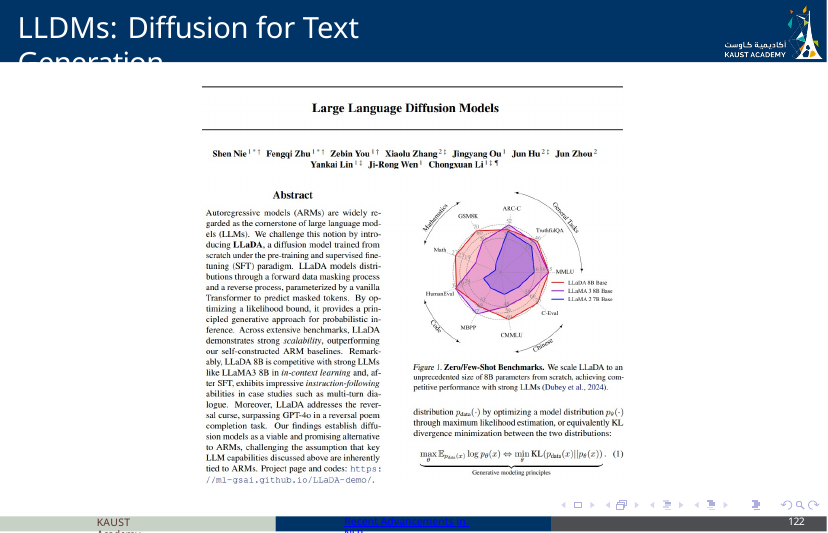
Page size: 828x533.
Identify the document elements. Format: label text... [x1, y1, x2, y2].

picture [202, 85, 624, 484]
text_box LLDMs: Diffusion for Text Generation [15, 6, 486, 80]
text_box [0, 516, 827, 532]
picture [721, 2, 827, 62]
